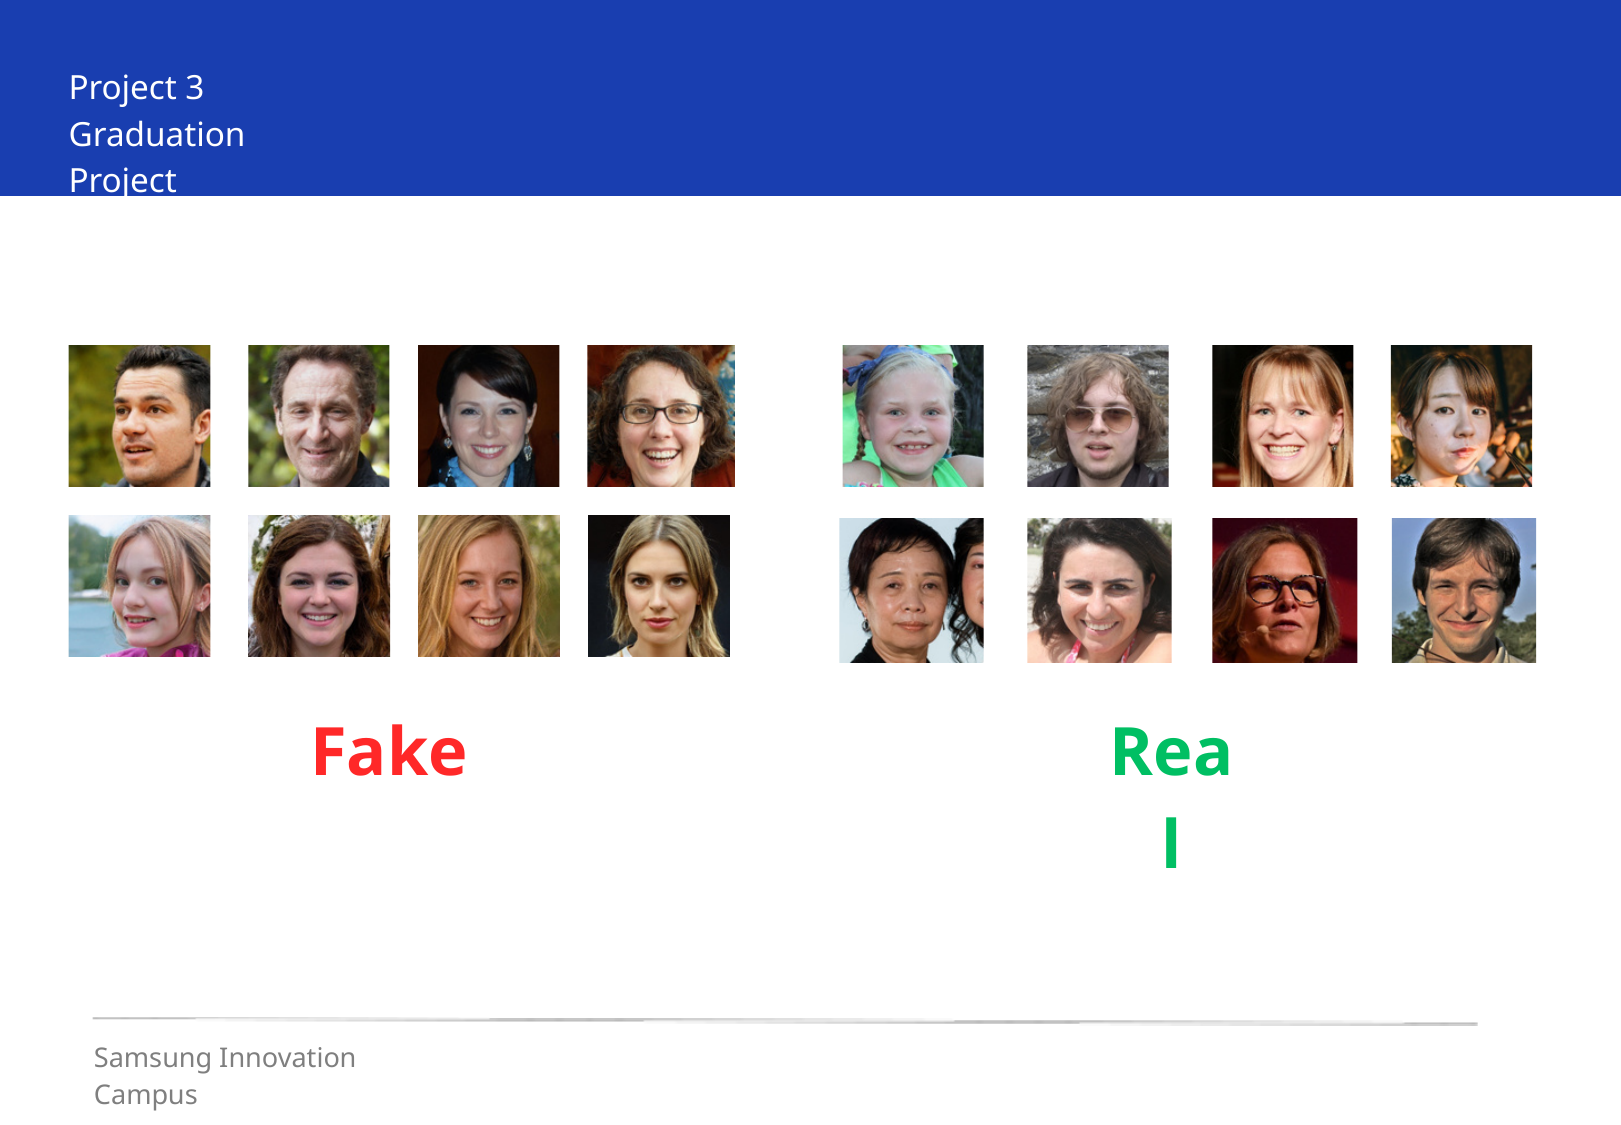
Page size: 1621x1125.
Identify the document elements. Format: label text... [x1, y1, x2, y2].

text_box [588, 515, 730, 657]
text_box [418, 515, 560, 657]
text_box [1027, 345, 1169, 487]
text_box [587, 345, 735, 487]
text_box [1390, 345, 1533, 487]
text_box [248, 345, 390, 487]
text_box [1391, 518, 1537, 663]
text_box [68, 515, 211, 657]
text_box [839, 518, 984, 663]
text_box [418, 345, 560, 487]
text_box Real [1101, 695, 1243, 883]
text_box Fake [303, 695, 476, 789]
text_box Samsung Innovation Campus [93, 1034, 457, 1111]
text_box [1027, 518, 1172, 663]
text_box [842, 345, 984, 487]
text_box [68, 345, 211, 487]
text_box [1212, 518, 1358, 663]
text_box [0, 0, 1621, 197]
text_box [248, 515, 391, 657]
text_box [92, 1017, 1478, 1026]
text_box [1212, 345, 1354, 487]
